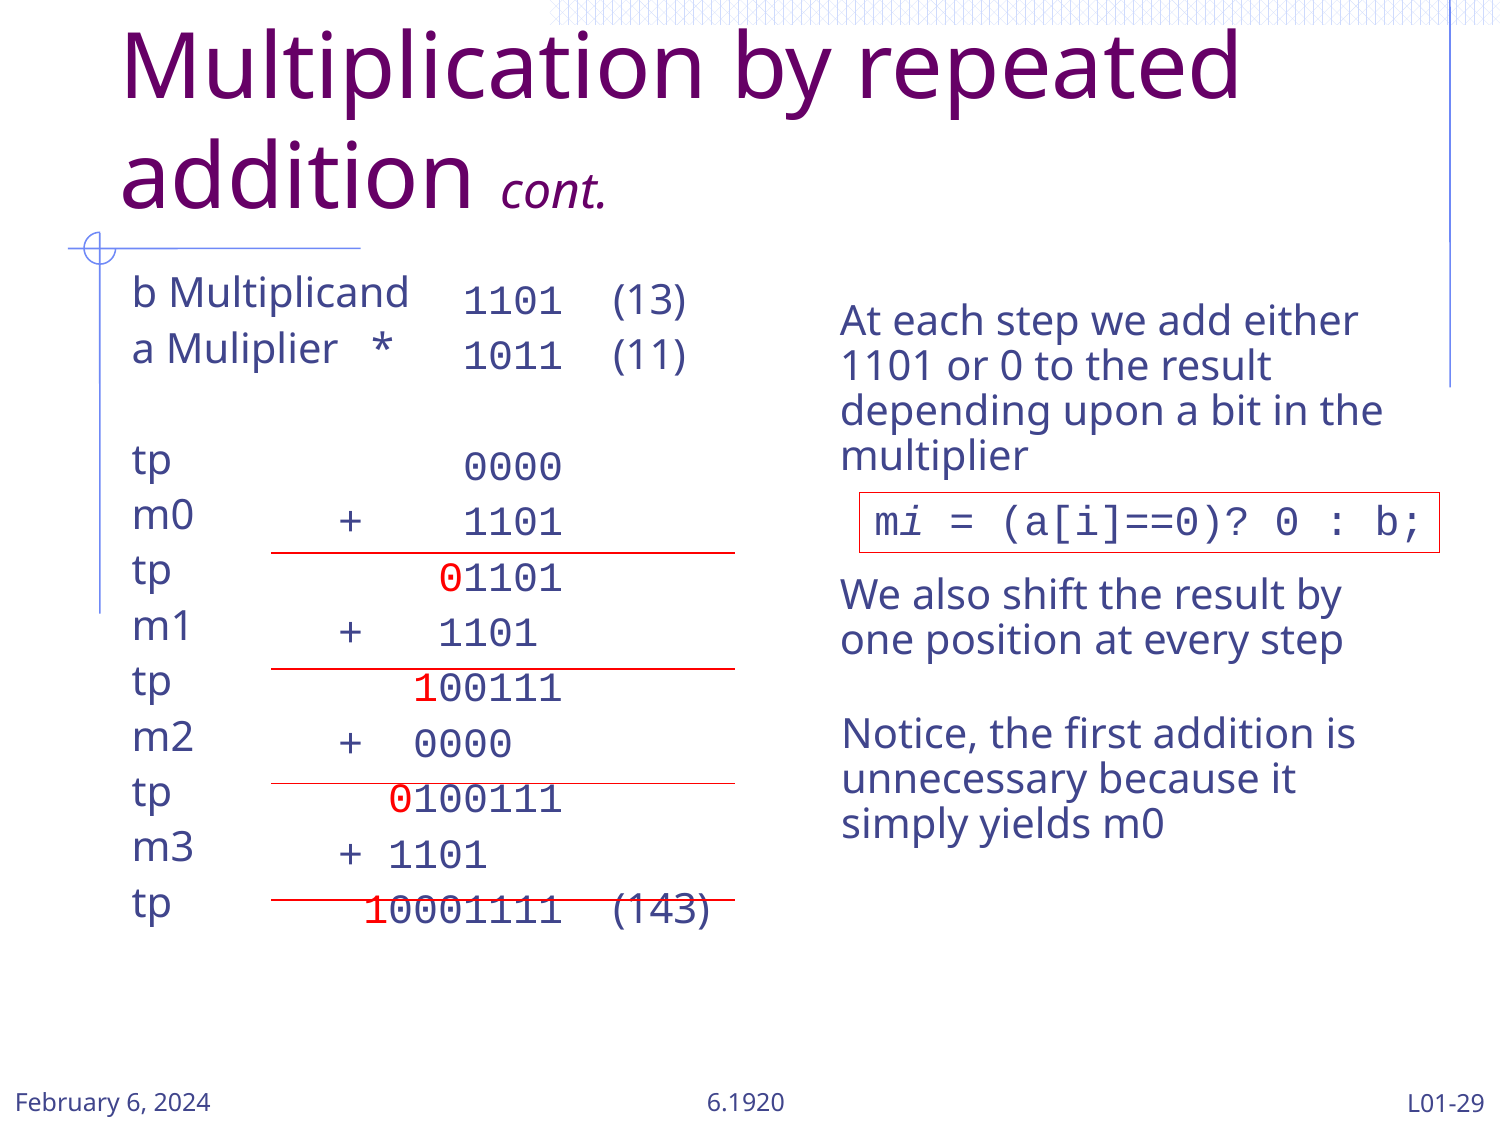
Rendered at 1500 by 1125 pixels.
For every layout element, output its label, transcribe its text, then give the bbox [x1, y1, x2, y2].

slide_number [0, 1081, 300, 1125]
footer 6.1920 [508, 1081, 984, 1125]
title Multiplication by repeated addition cont. [104, 46, 1380, 235]
text_box At each step we add either 1101 or 0 to the result depending upon a bit in the multiplier [824, 292, 1441, 488]
text_box mi = (a[i]==0)? 0 : b; [859, 492, 1440, 553]
text_box b Multiplicand a Muliplier * tp m0 tp m1 tp m2 tp m3 tp [116, 264, 426, 934]
slide_number L01-29 [1337, 1082, 1500, 1125]
text_box 1101 (13) 1011 (11) 0000 + 1101 01101 + 1101 100111 + 0000 0100111 + 1101 10001111 (143) [298, 270, 758, 940]
text_box We also shift the result by one position at every step [824, 565, 1441, 671]
text_box Notice, the first addition is unnecessary because it simply yields m0 [826, 704, 1443, 855]
